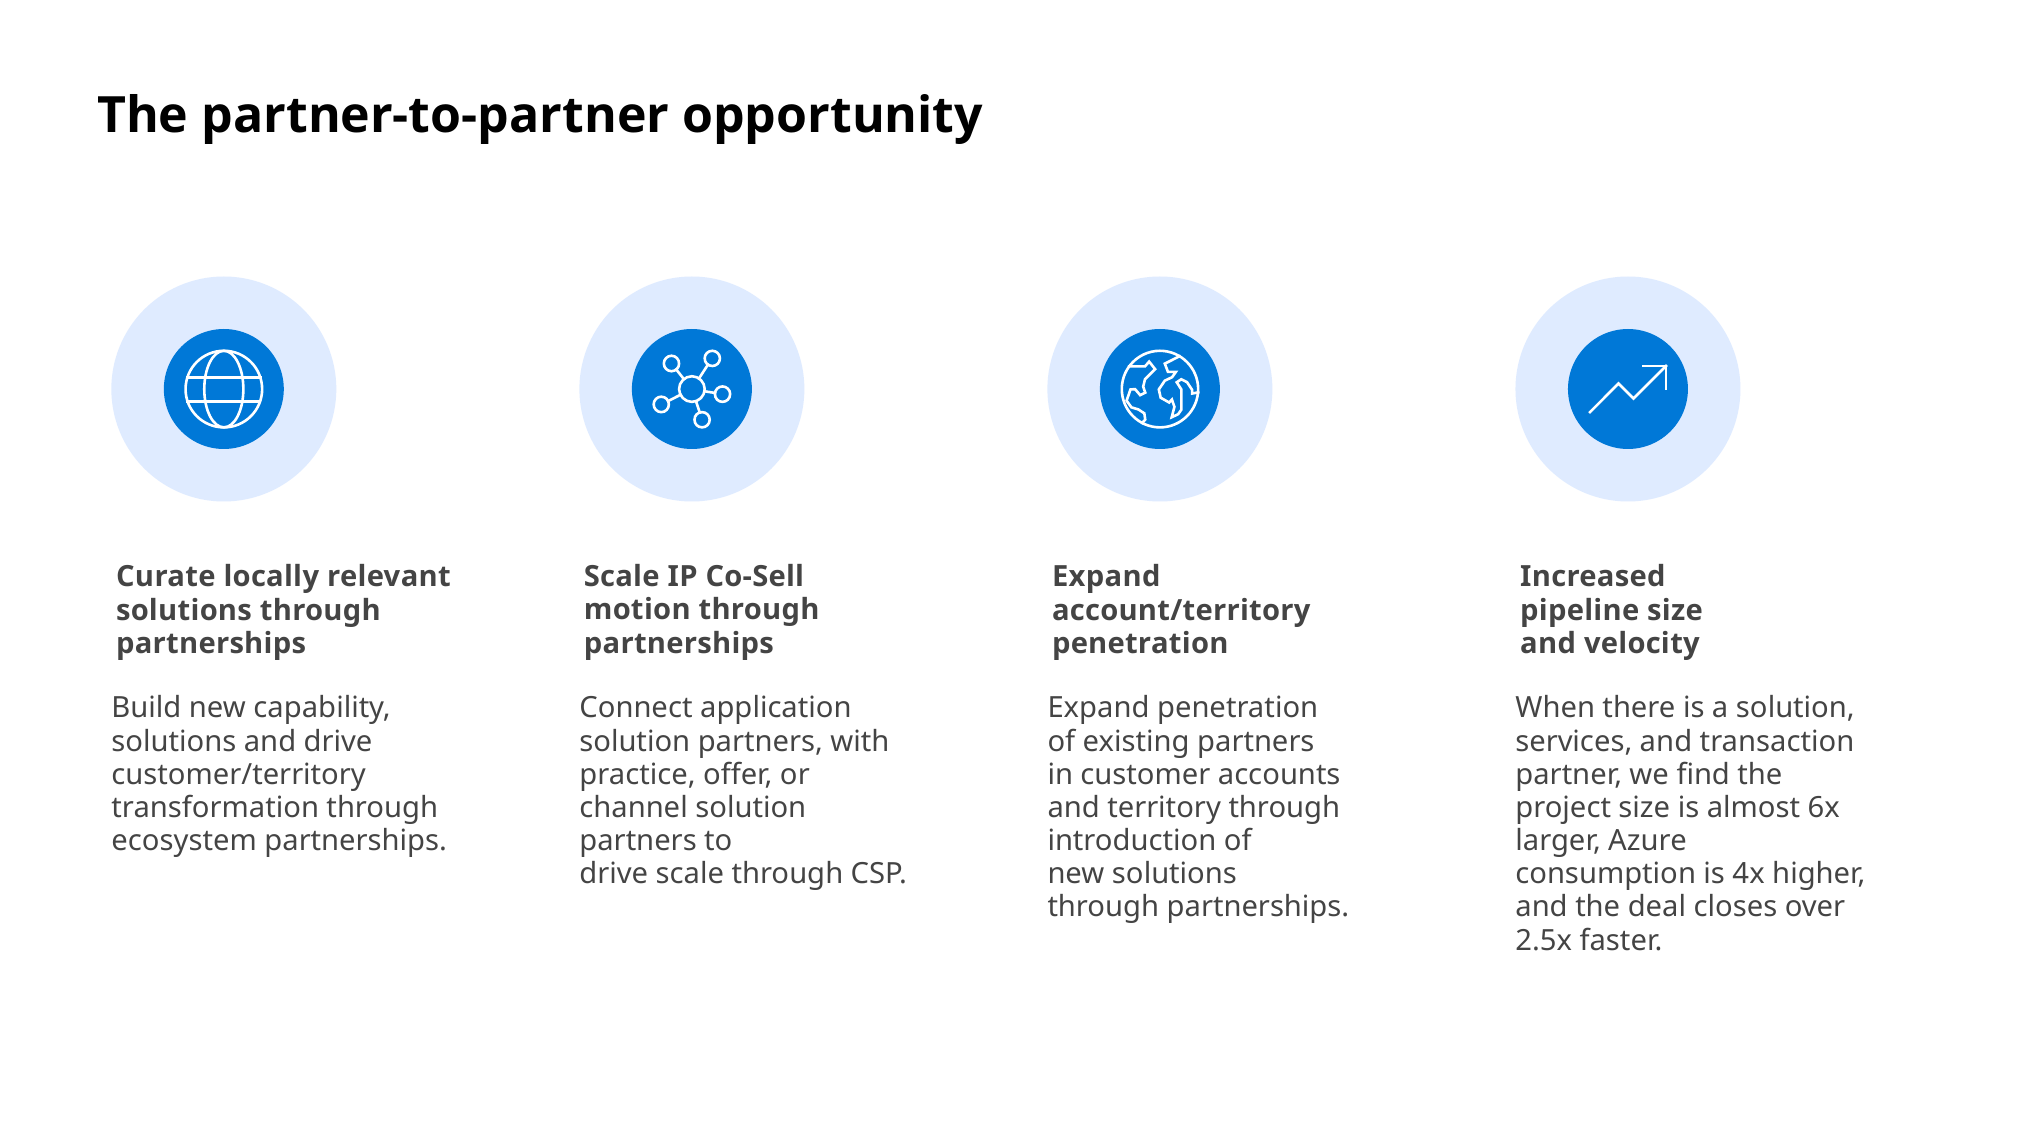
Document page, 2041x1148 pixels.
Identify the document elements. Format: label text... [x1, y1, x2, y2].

text_box [1046, 275, 1274, 503]
text_box Build new capability, solutions and drive customer/territory transformation through ecosystem partnerships. [111, 683, 482, 865]
text_box Increased pipeline size and velocity [1515, 552, 1921, 668]
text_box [163, 328, 285, 450]
text_box Scale IP Co-Sell motion through partnerships [579, 552, 985, 667]
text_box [631, 328, 753, 450]
text_box Expand account/territory penetration [1047, 552, 1453, 668]
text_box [1099, 328, 1221, 450]
text_box Curate locally relevant solutions through partnerships [111, 552, 517, 668]
text_box [1514, 275, 1742, 503]
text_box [1567, 328, 1689, 450]
title The partner-to-partner opportunity [97, 78, 1814, 144]
text_box Expand penetration of existing partners in customer accounts and territory through introduction of new solutions through partnerships. [1047, 683, 1418, 931]
text_box Connect application solution partners, with practice, offer, or channel solution partners to drive scale through CSP. [579, 683, 925, 898]
text_box When there is a solution, services, and transaction partner, we find the project size is almost 6x larger, Azure consumption is 4x higher, and the deal closes over 2.5x faster. [1515, 683, 1883, 965]
text_box [578, 275, 806, 503]
text_box [110, 275, 338, 503]
